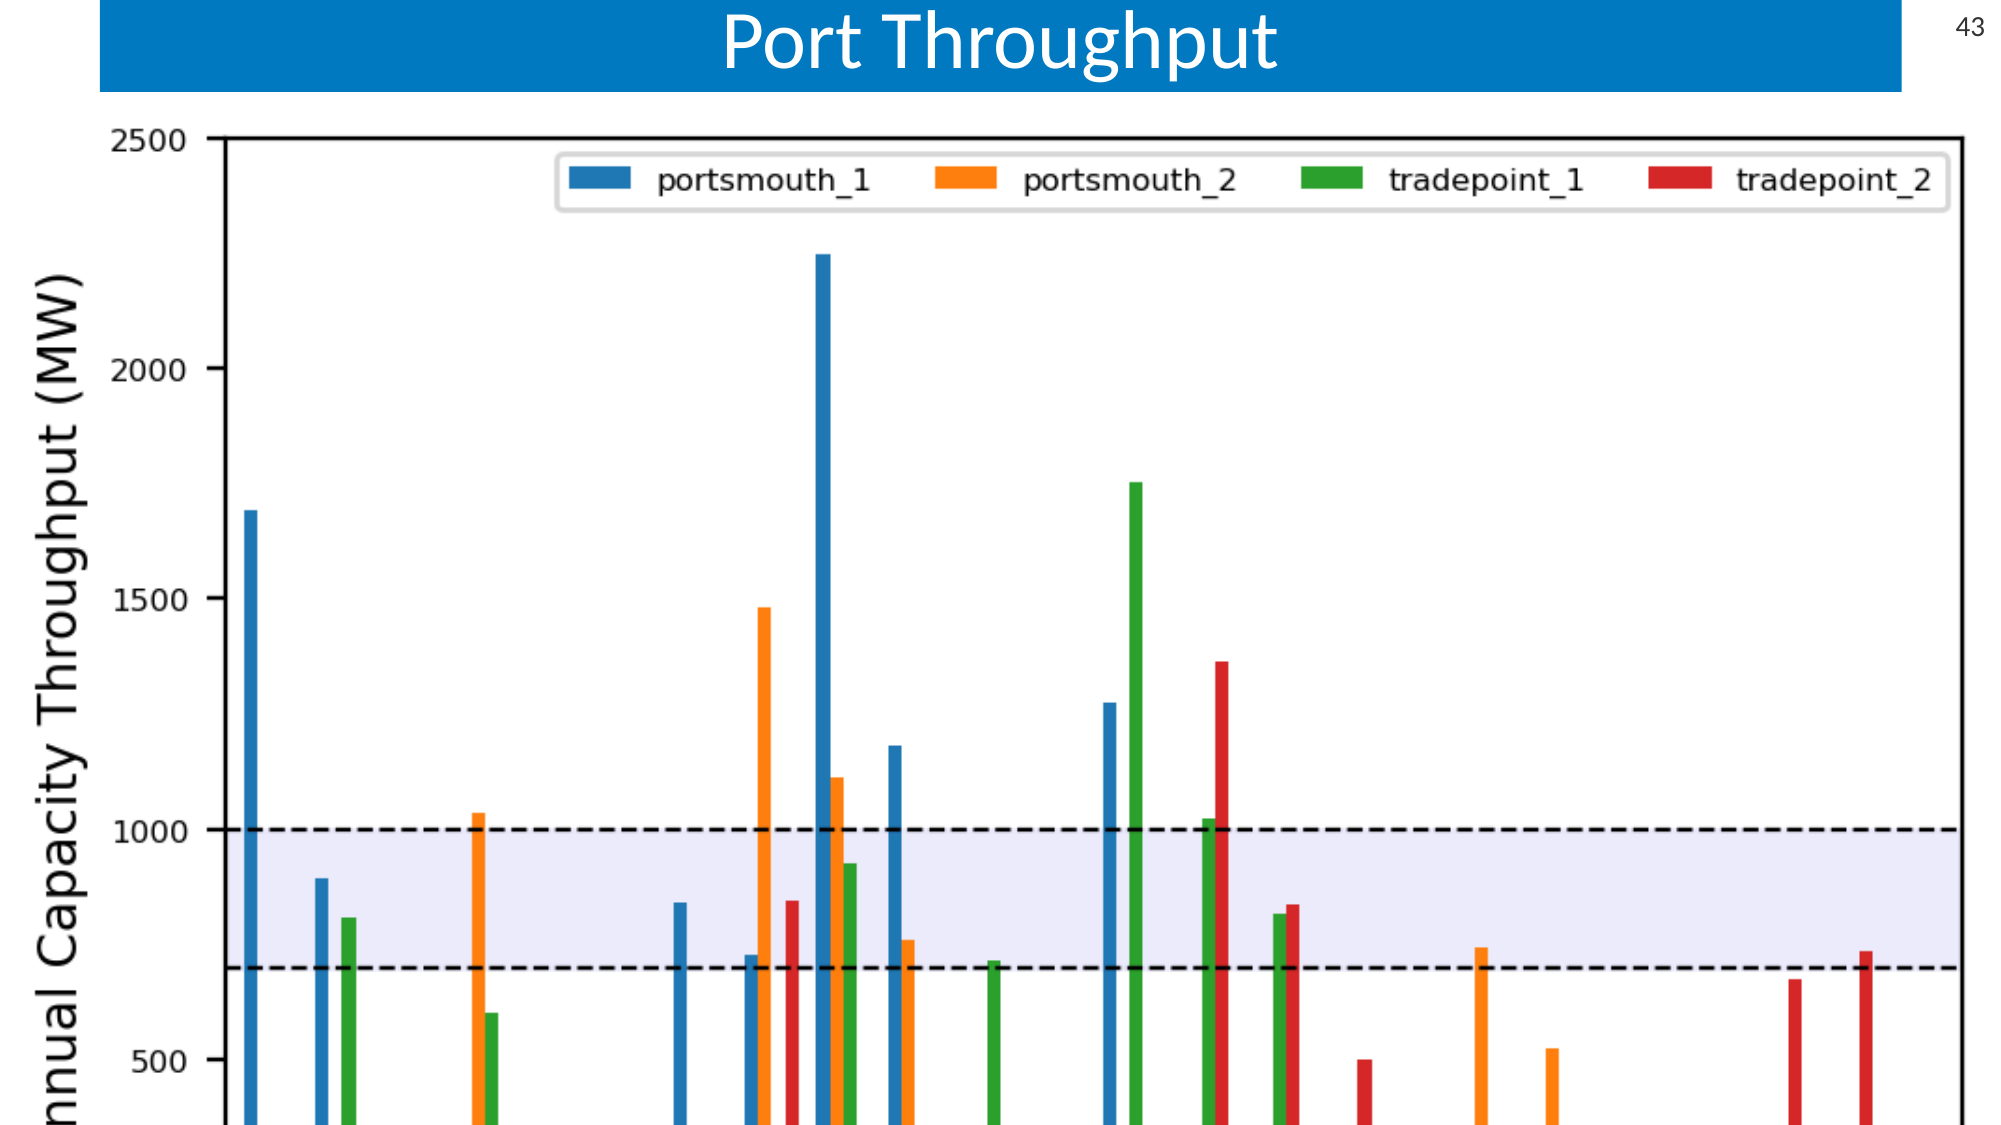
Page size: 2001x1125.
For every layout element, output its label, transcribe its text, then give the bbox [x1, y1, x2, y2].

title Port Throughput [99, 0, 1902, 91]
picture [0, 92, 2000, 1125]
